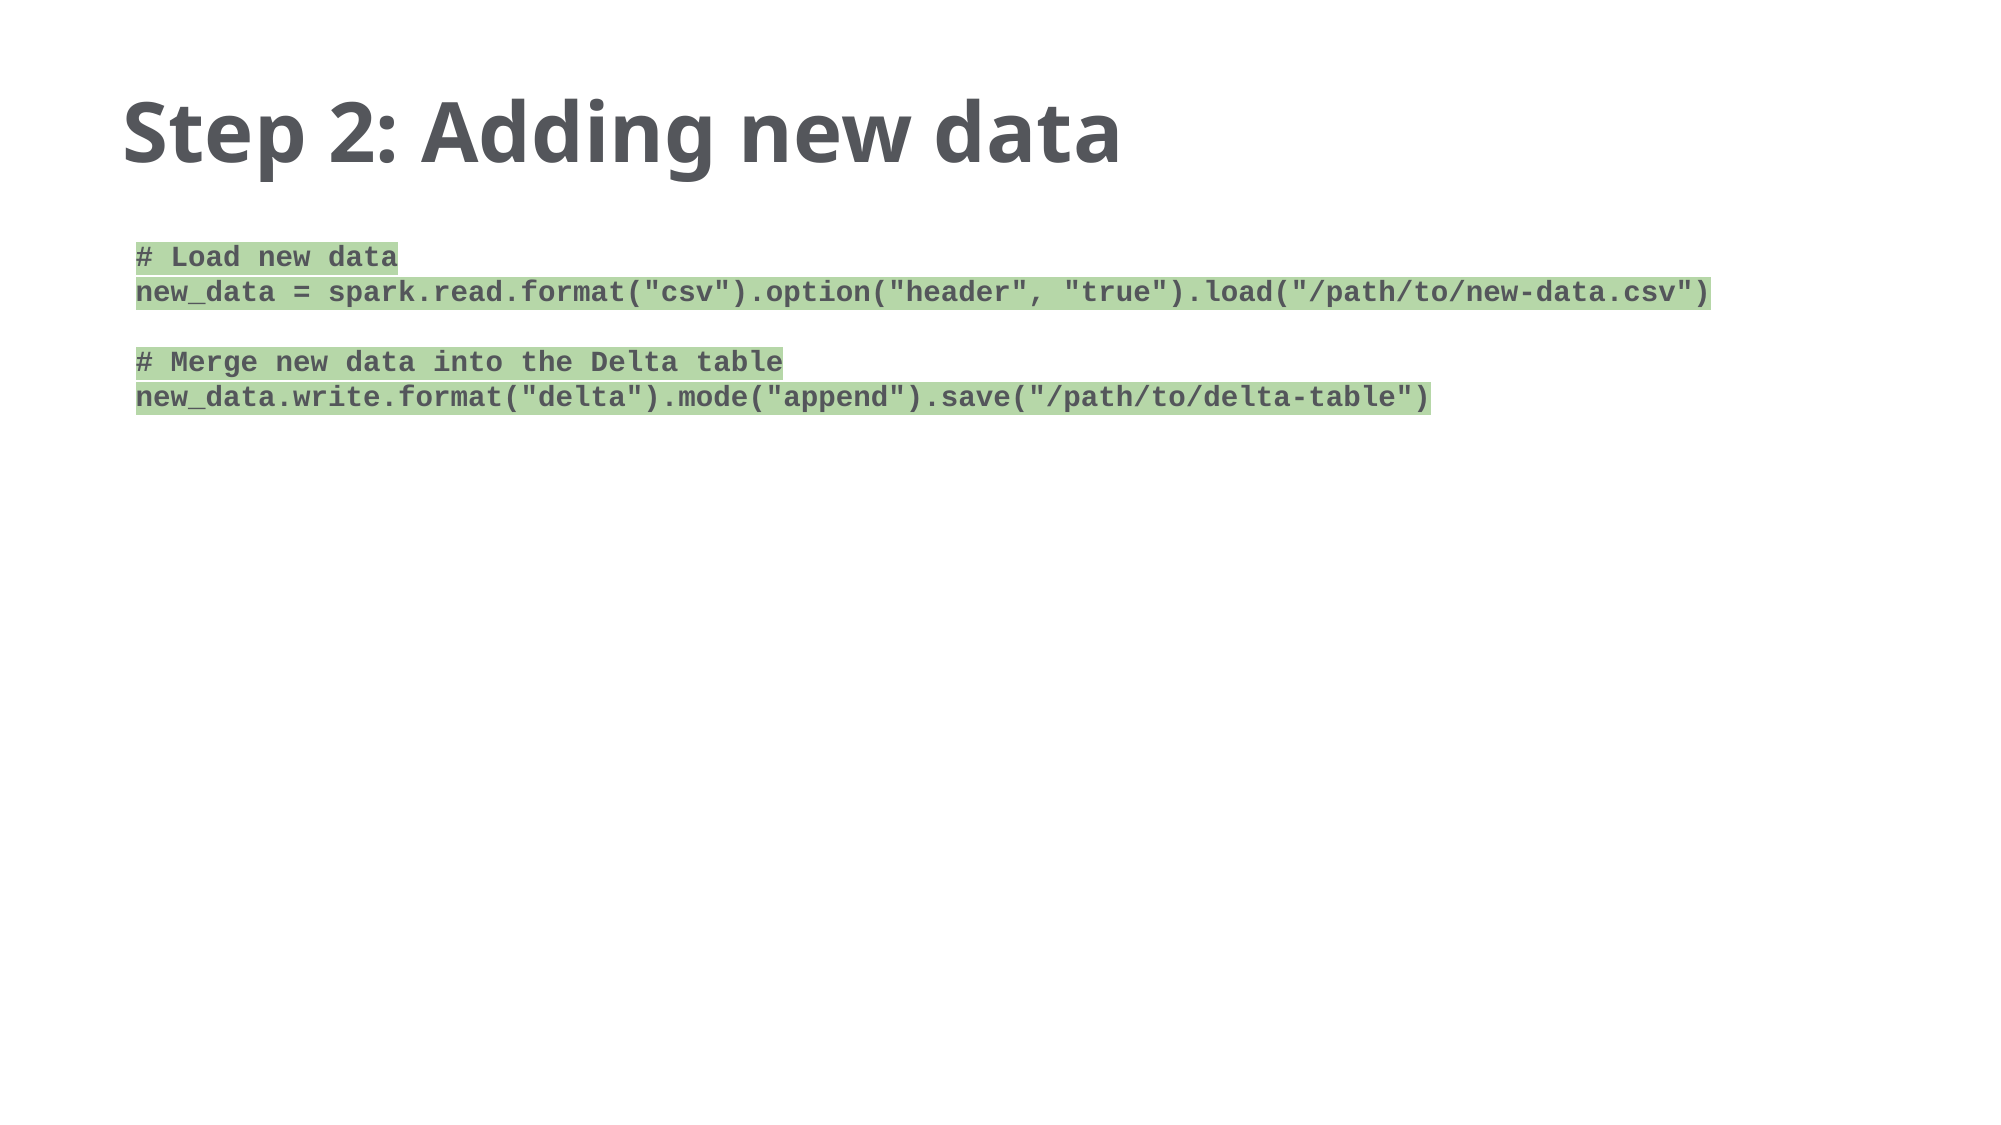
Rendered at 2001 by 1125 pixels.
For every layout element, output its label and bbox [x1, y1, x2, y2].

title [122, 87, 1931, 184]
text_box [120, 222, 1796, 1018]
